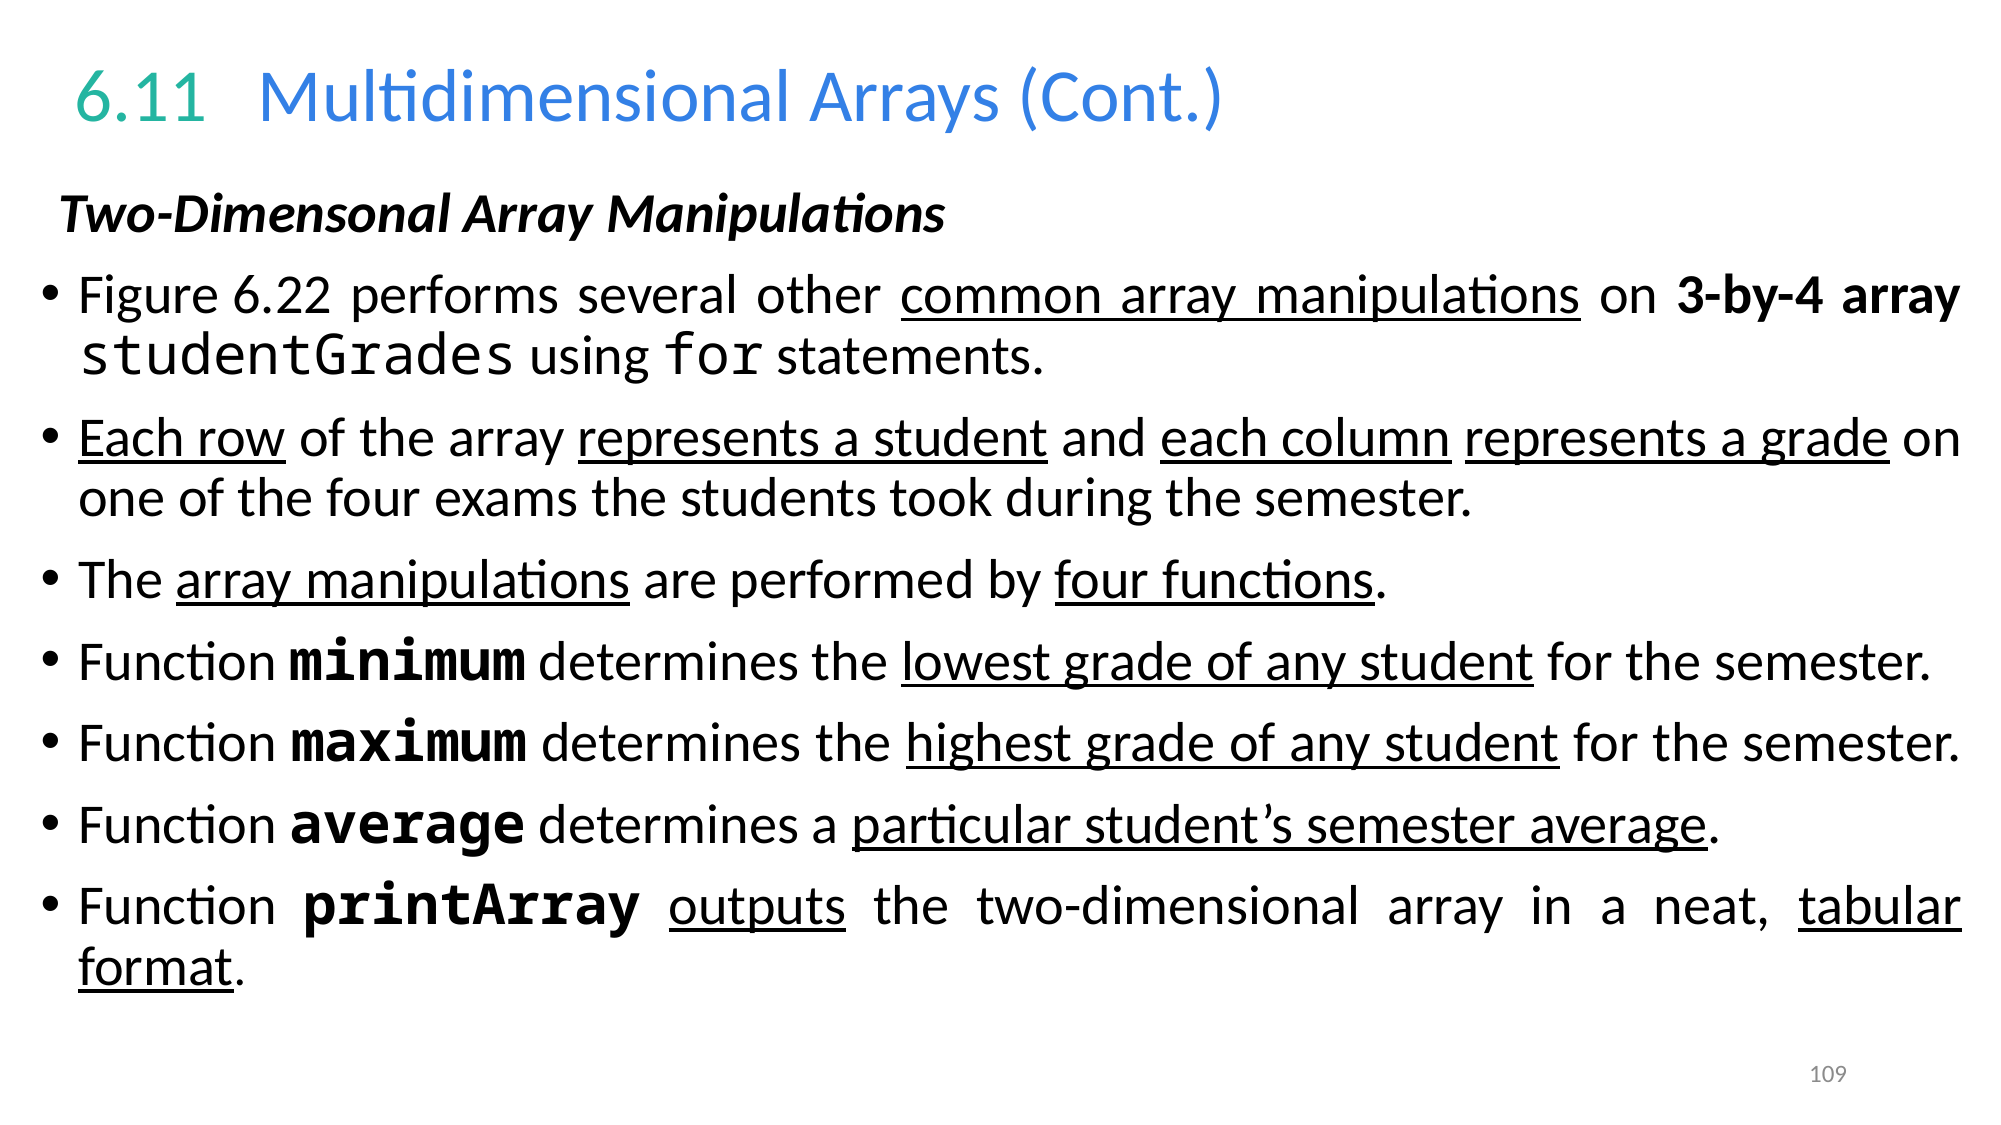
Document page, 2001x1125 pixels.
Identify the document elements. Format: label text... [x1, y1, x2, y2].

title 6.11 Multidimensional Arrays (Cont.) [59, 37, 1785, 157]
slide_number 109 [1412, 1042, 1863, 1103]
list Two-Dimensonal Array Manipulations Figure 6.22 performs several other common array manipulations on 3-by-4 array studentGrades using for statements. Each row of the array represents a student and each column represents a grade on one of the four exams the students took during the semester. The array manipulations are performed by four functions. Function minimum determines the lowest grade of any student for the semester. Function maximum determines the highest grade of any student for the semester. Function average determines a particular student’s semester average. Function printArray outputs the two-dimensional array in a neat, tabular format. [25, 176, 1977, 1086]
